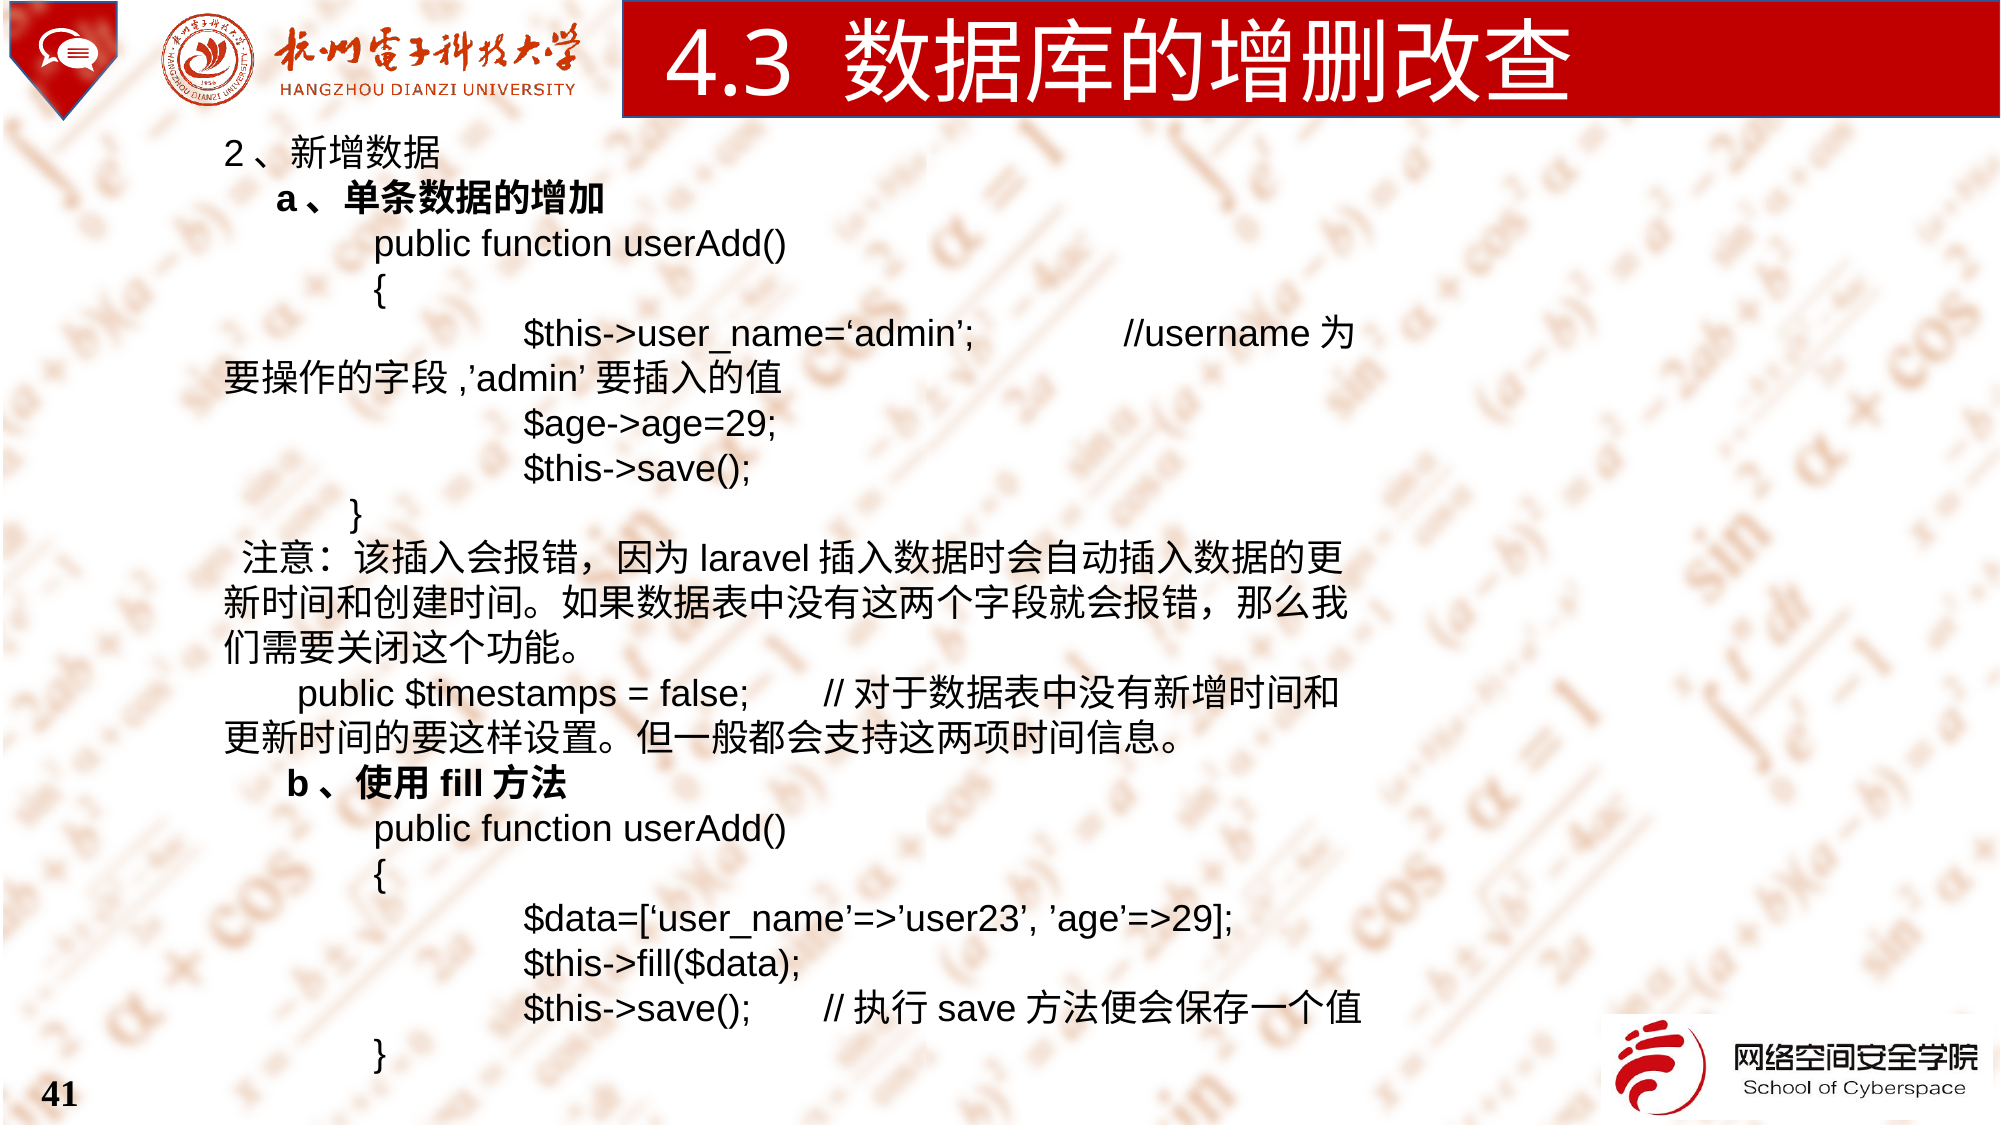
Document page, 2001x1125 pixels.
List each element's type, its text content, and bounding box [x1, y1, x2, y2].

text_box 4.3 数据库的增删改查 [650, 19, 1976, 98]
text_box 2、新增数据 a、单条数据的增加 public function userAdd() { $this->user_name=‘admin’; //username为要操作的字段,’admin’要插入的值 $age->age=29; $this->save(); } 注意：该插入会报错，因为laravel插入数据时会自动插入数据的更新时间和创建时间。如果数据表中没有这两个字段就会报错，那么我们需要关闭这个功能。 public $timestamps = false; //对于数据表中没有新增时间和更新时间的要这样设置。但一般都会支持这两项时间信息。 b、使用fill方法 public function userAdd() { $data=[‘user_name’=>’user23’, ’age’=>29]; $this->fill($data); $this->save(); //执行save方法便会保存一个值 } [208, 121, 1390, 1082]
picture [155, 10, 591, 108]
slide_number 41 [26, 1061, 477, 1122]
picture [1601, 1014, 1993, 1120]
